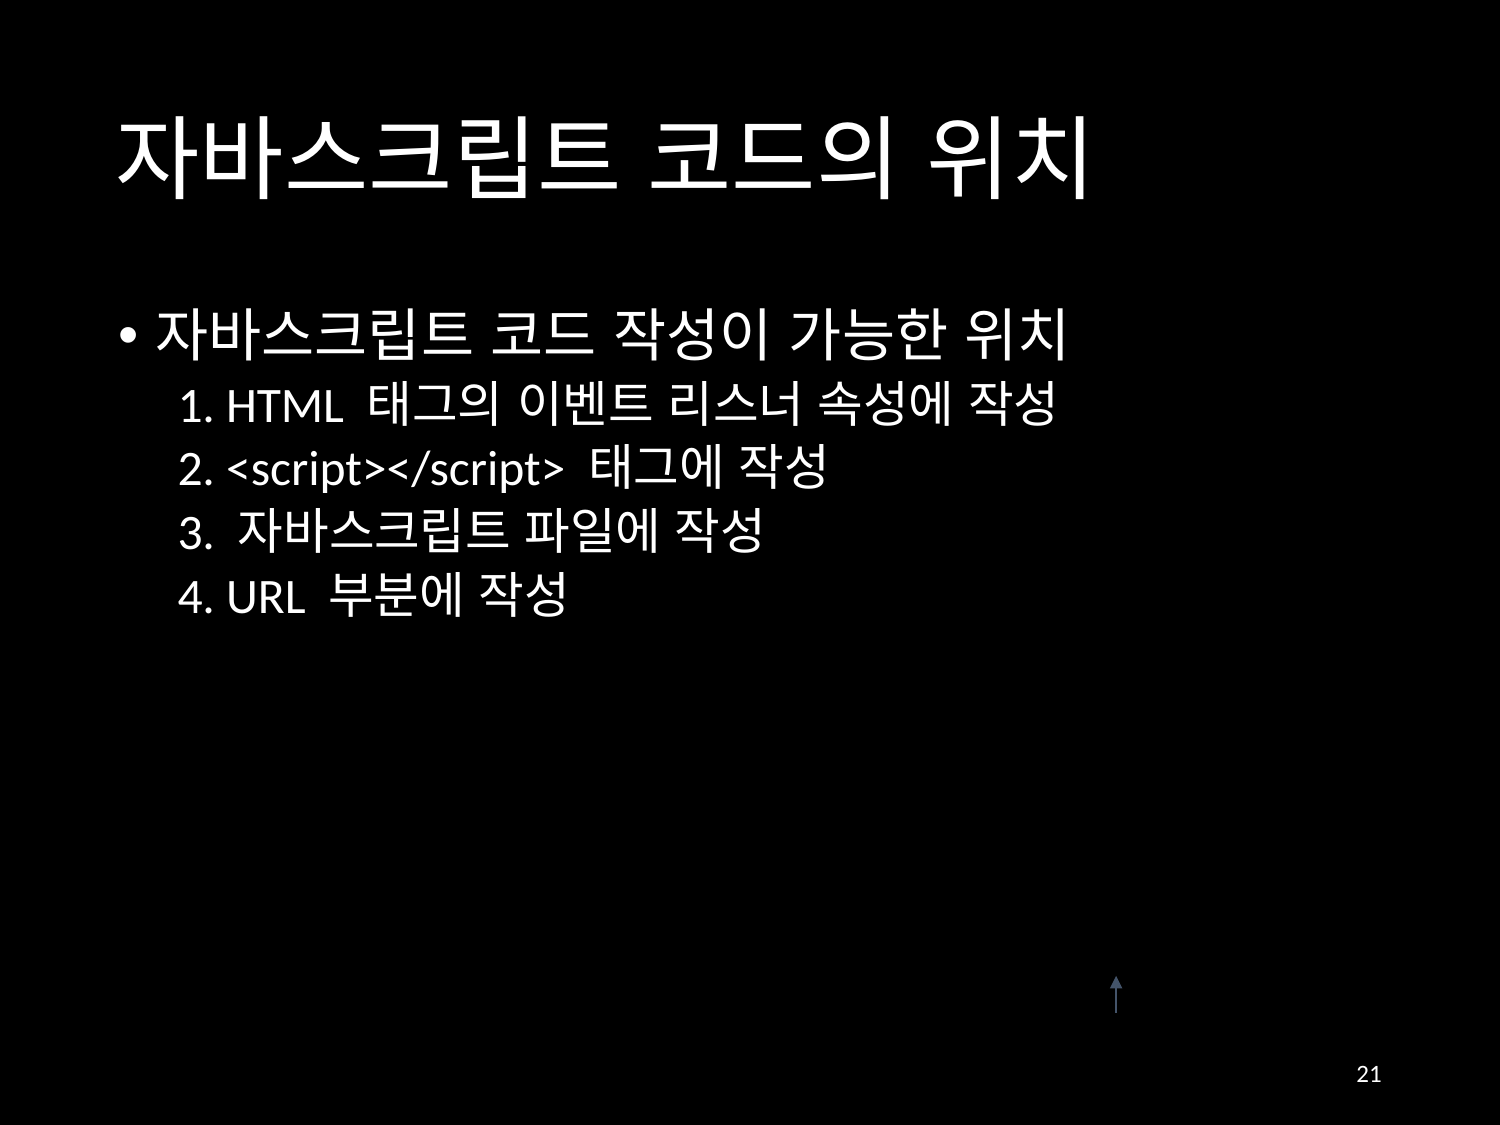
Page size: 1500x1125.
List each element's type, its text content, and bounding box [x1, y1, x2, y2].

list 자바스크립트 코드 작성이 가능한 위치 1. HTML 태그의 이벤트 리스너 속성에 작성 2. <script></script> 태그에 작성 3. 자바스크립트 파일에 작성 4. URL 부분에 작성 [103, 299, 1397, 634]
title 자바스크립트 코드의 위치 [100, 57, 1147, 270]
slide_number 21 [1059, 1042, 1397, 1103]
